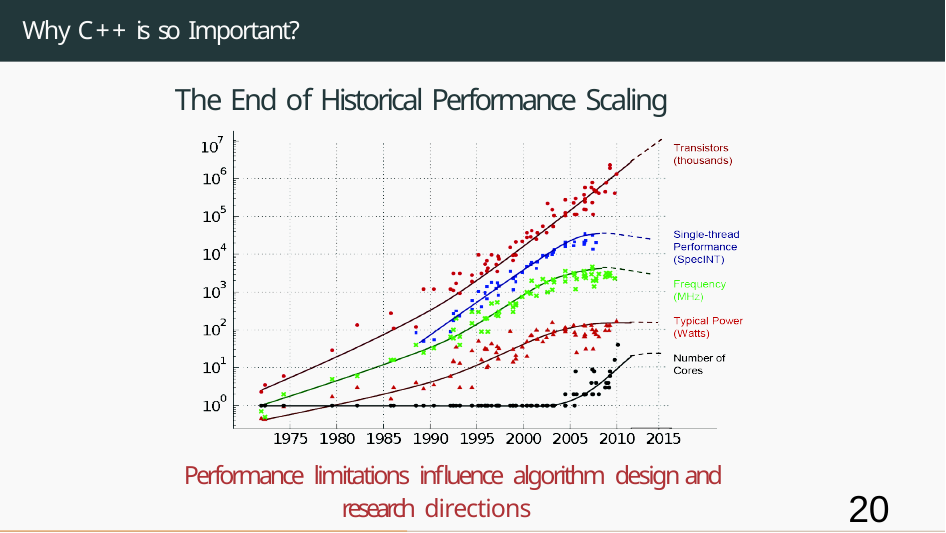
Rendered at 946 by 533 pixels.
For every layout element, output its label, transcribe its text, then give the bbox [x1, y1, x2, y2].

text_box Performance limitations influence algorithm design and research directions [181, 453, 763, 523]
picture [200, 127, 745, 449]
title Why C++ is so Important? [20, 12, 760, 104]
text_box The End of Historical Performance Scaling [172, 78, 763, 117]
